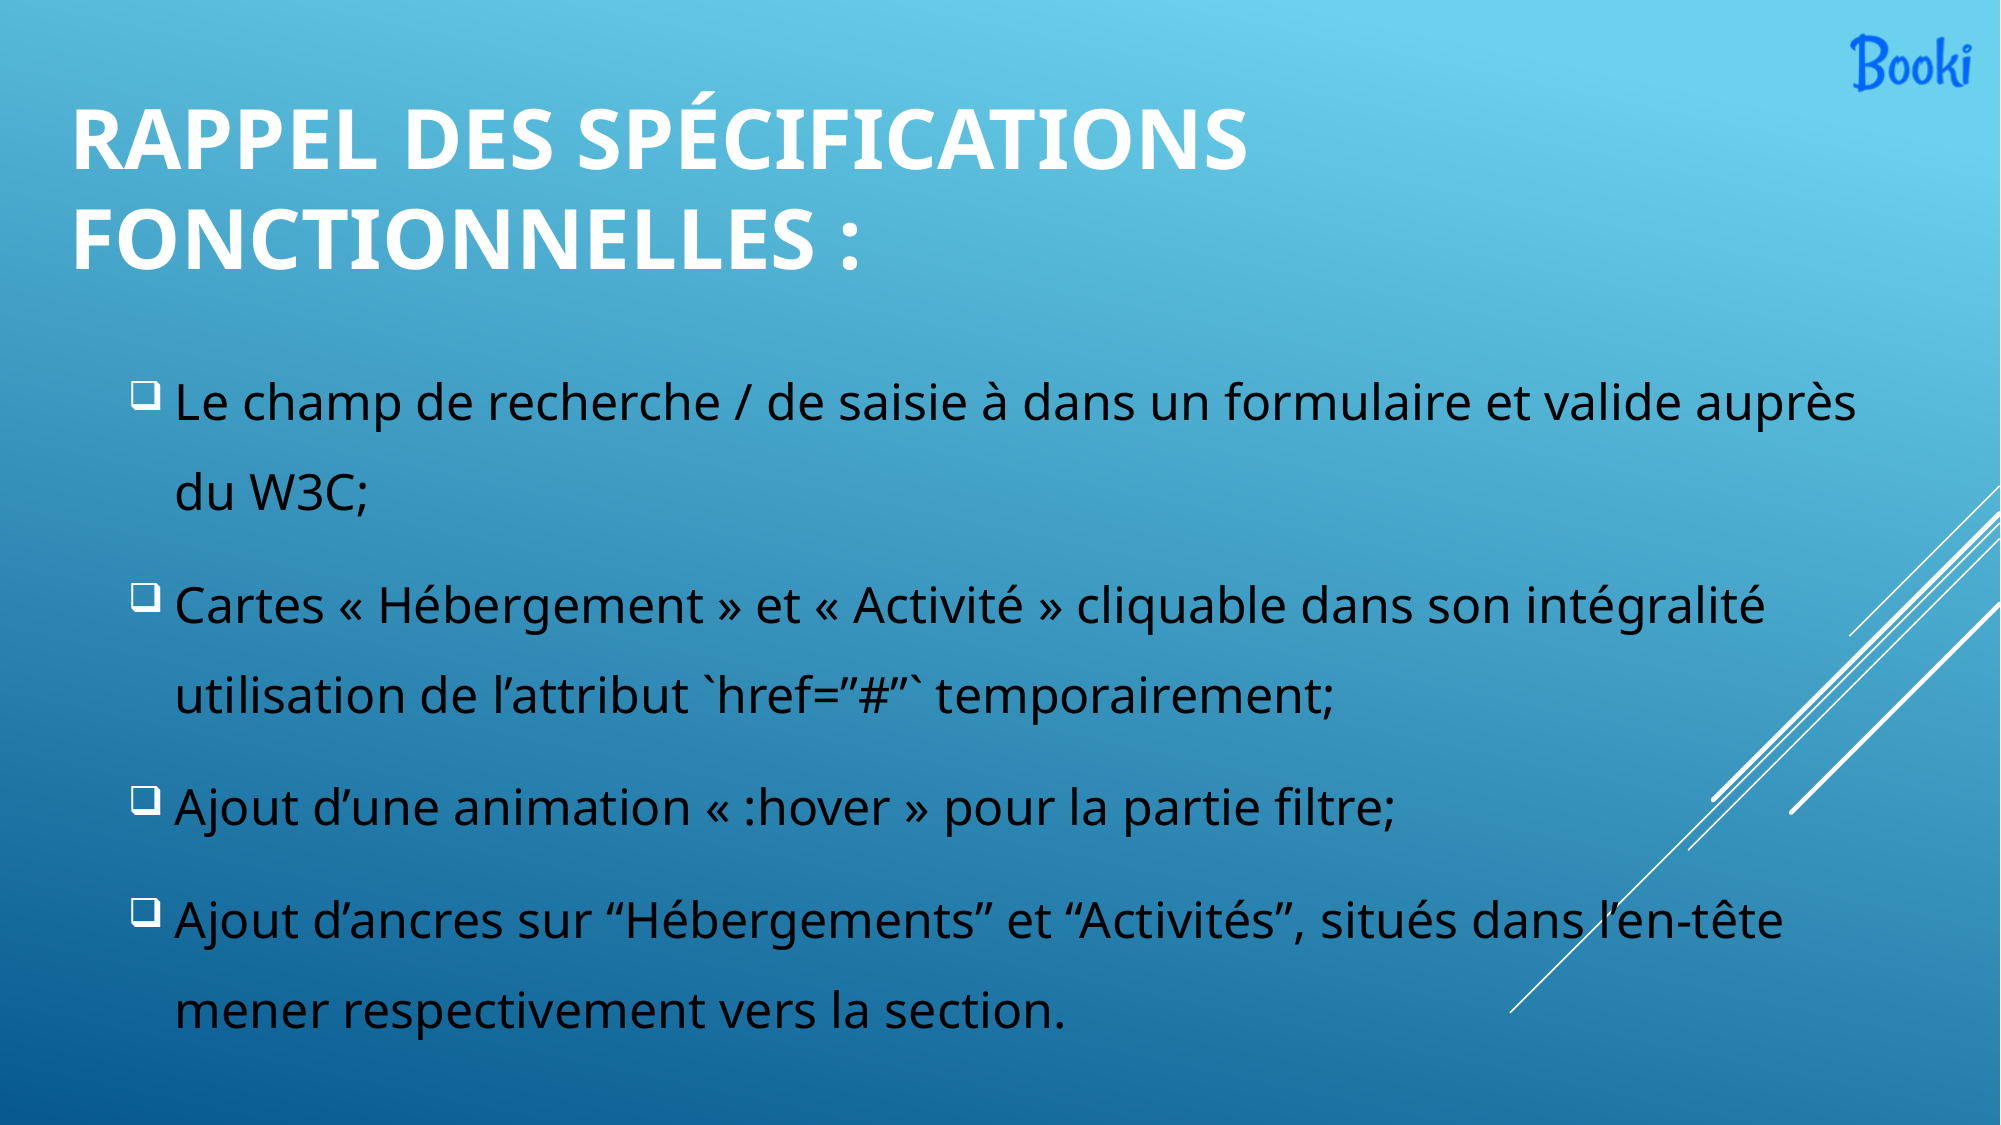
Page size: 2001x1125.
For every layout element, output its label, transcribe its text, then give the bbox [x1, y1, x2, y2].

list Le champ de recherche / de saisie à dans un formulaire et valide auprès du W3C; Cartes « Hébergement » et « Activité » cliquable dans son intégralité utilisation de l’attribut `href=”#”` temporairement; Ajout d’une animation « :hover » pour la partie filtre; Ajout d’ancres sur “Hébergements” et “Activités”, situés dans l’en-tête mener respectivement vers la section. [113, 316, 1887, 1063]
title Rappel des spécifications fonctionnelles : [54, 62, 1455, 310]
picture [1849, 17, 2000, 108]
